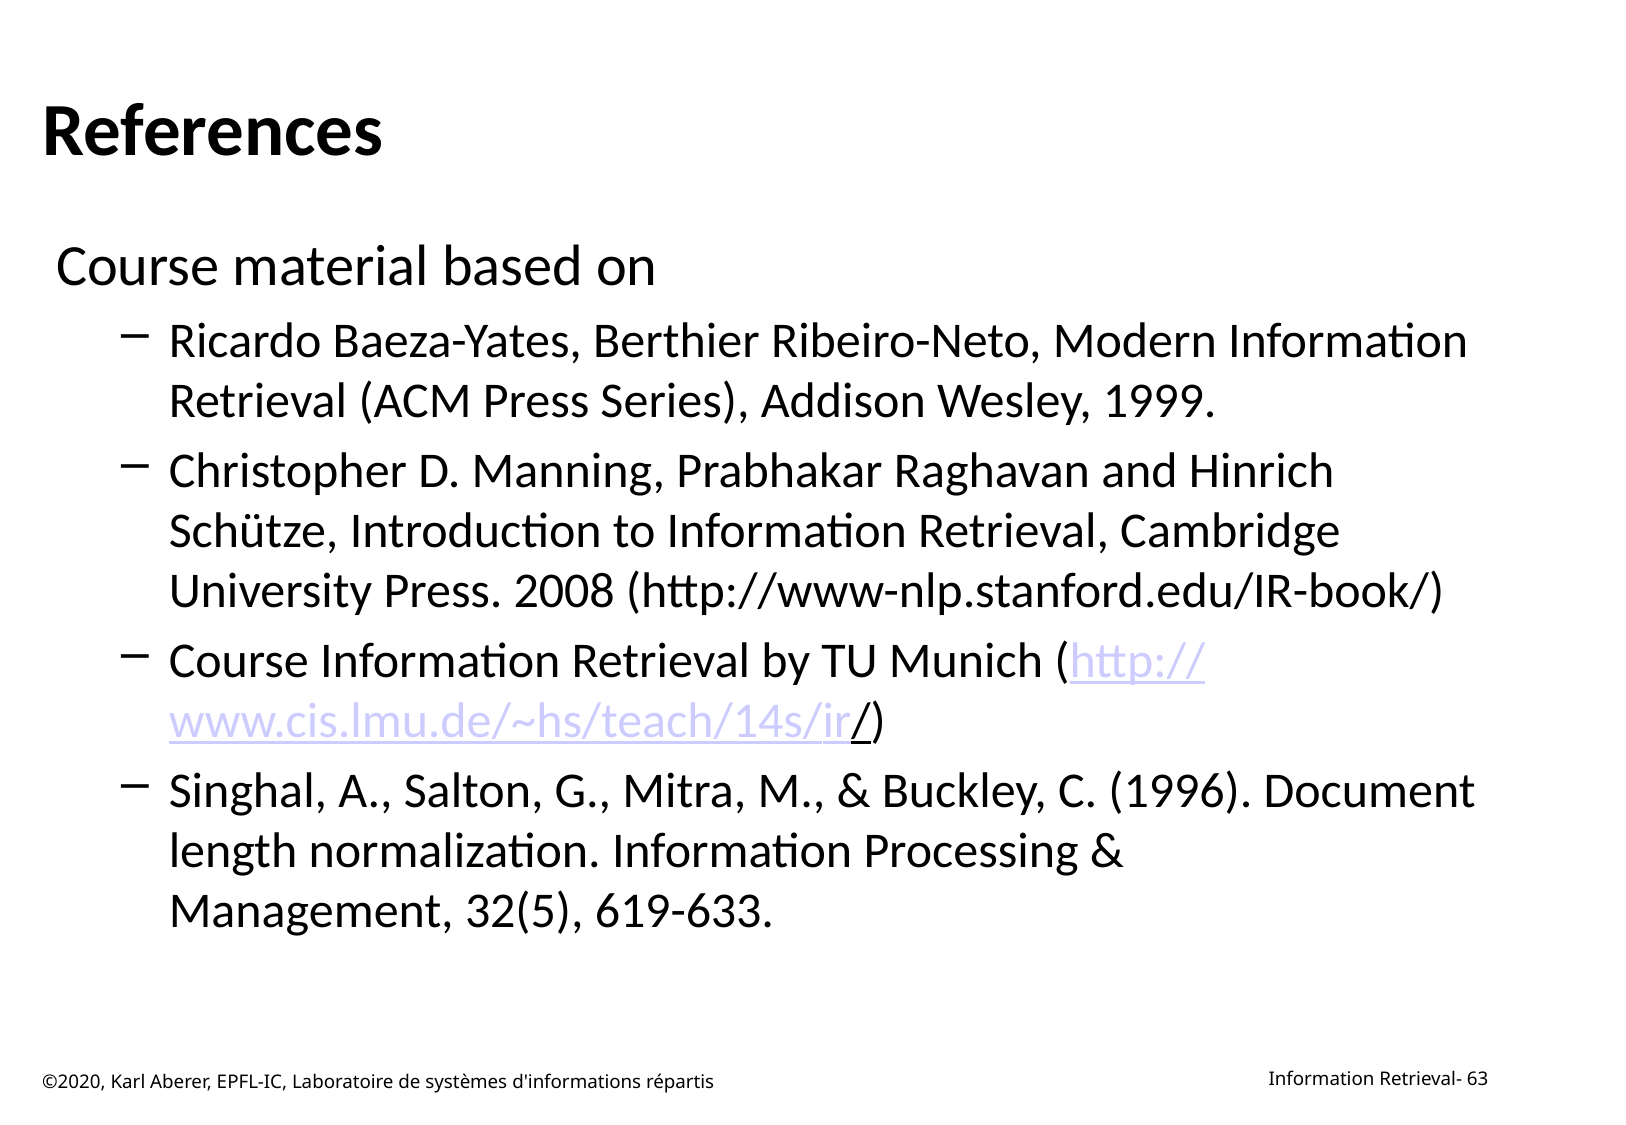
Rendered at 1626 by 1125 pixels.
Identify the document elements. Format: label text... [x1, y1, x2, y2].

footer ©2020, Karl Aberer, EPFL-IC, Laboratoire de systèmes d'informations répartis [26, 1062, 1071, 1101]
list Course material based on Ricardo Baeza-Yates, Berthier Ribeiro-Neto, Modern Information Retrieval (ACM Press Series), Addison Wesley, 1999. Christopher D. Manning, Prabhakar Raghavan and Hinrich Schütze, Introduction to Information Retrieval, Cambridge University Press. 2008 (http://www-nlp.stanford.edu/IR-book/) Course Information Retrieval by TU Munich (http://www.cis.lmu.de/~hs/teach/14s/ir/) Singhal, A., Salton, G., Mitra, M., & Buckley, C. (1996). Document length normalization. Information Processing & Management, 32(5), 619-633. [31, 220, 1508, 1045]
title References [27, 50, 1504, 200]
